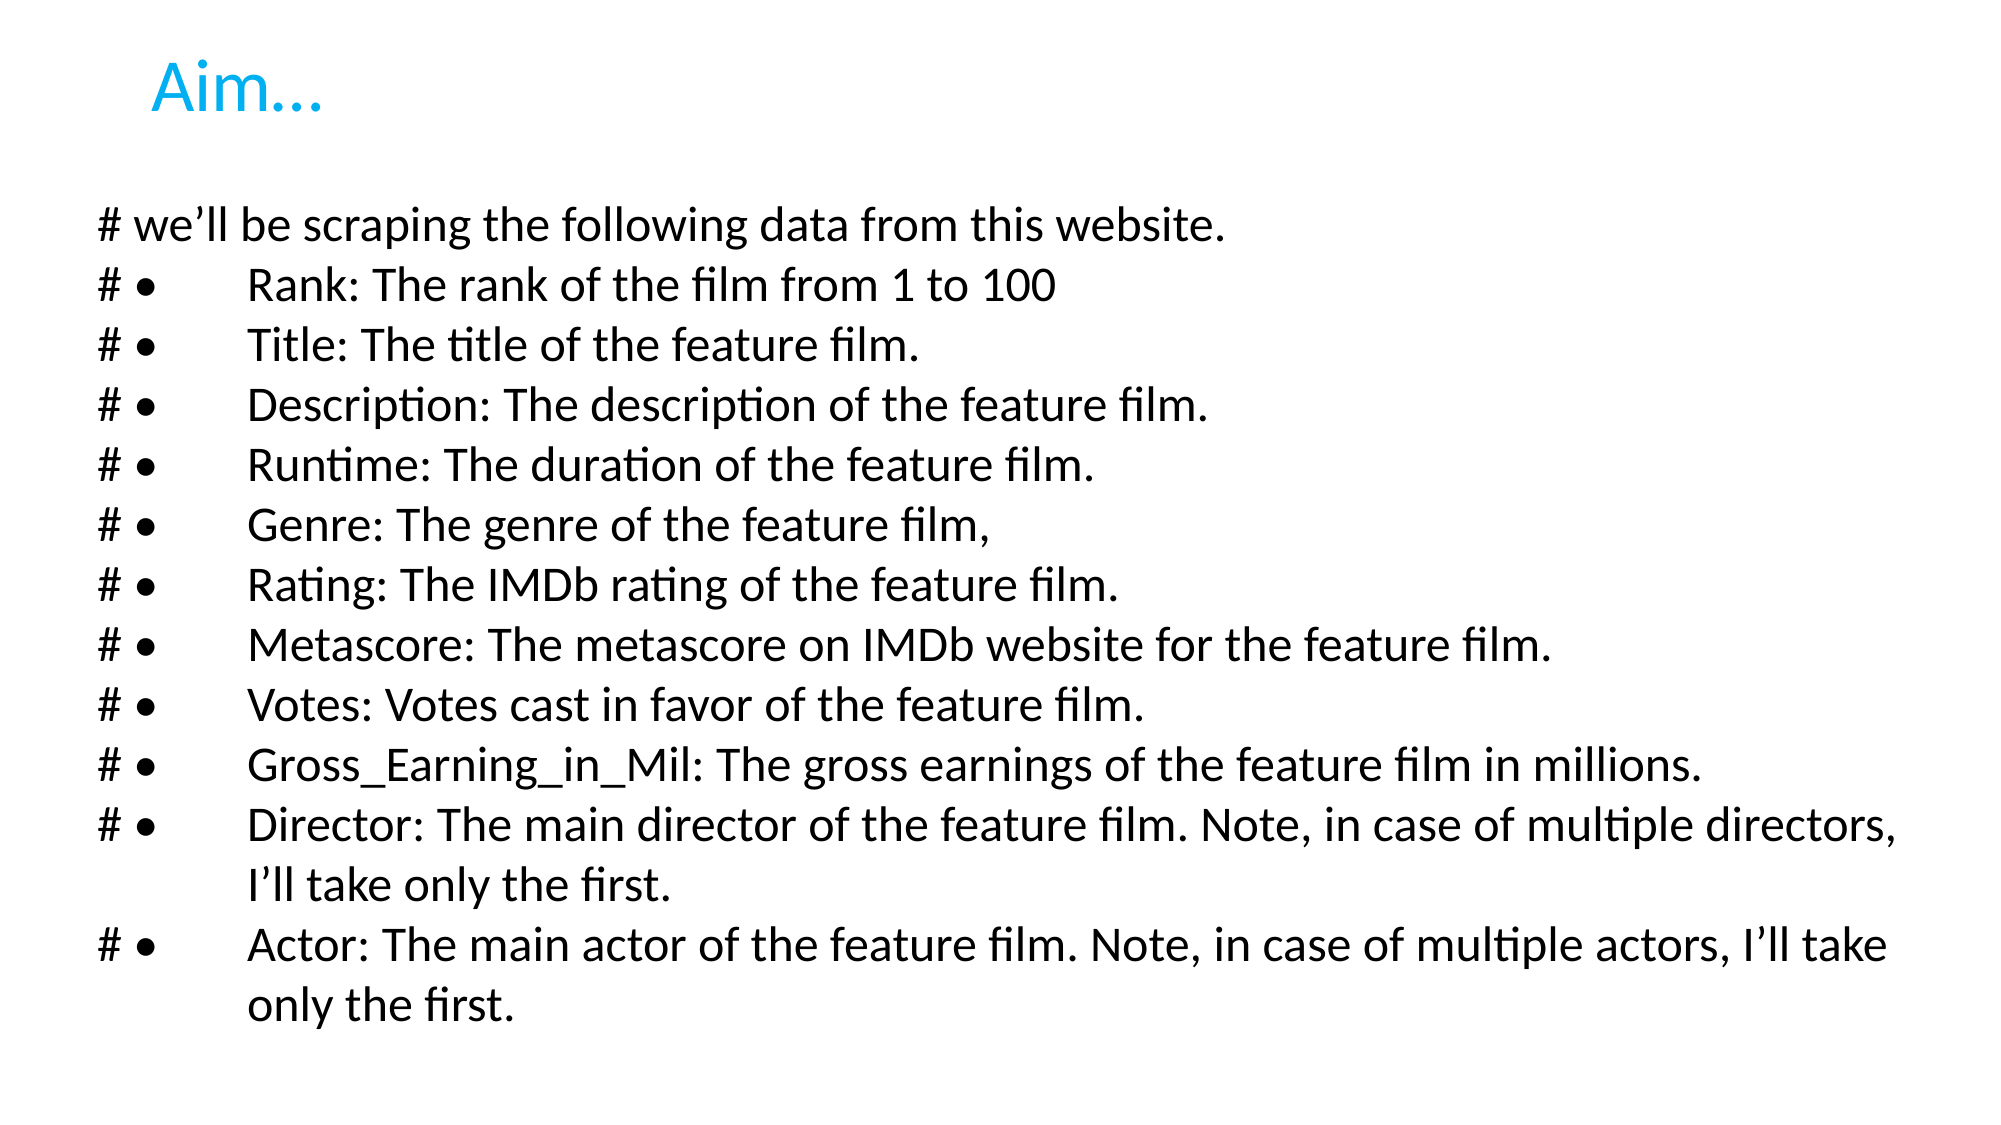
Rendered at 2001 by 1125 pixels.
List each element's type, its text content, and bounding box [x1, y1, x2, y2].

text_box # we’ll be scraping the following data from this website. # • Rank: The rank of the film from 1 to 100 # • Title: The title of the feature film. # • Description: The description of the feature film. # • Runtime: The duration of the feature film. # • Genre: The genre of the feature film, # • Rating: The IMDb rating of the feature film. # • Metascore: The metascore on IMDb website for the feature film. # • Votes: Votes cast in favor of the feature film. # • Gross_Earning_in_Mil: The gross earnings of the feature film in millions. # • Director: The main director of the feature film. Note, in case of multiple directors, I’ll take only the first. # • Actor: The main actor of the feature film. Note, in case of multiple actors, I’ll take only the first. [82, 184, 1968, 1040]
text_box Aim… [136, 29, 1749, 135]
